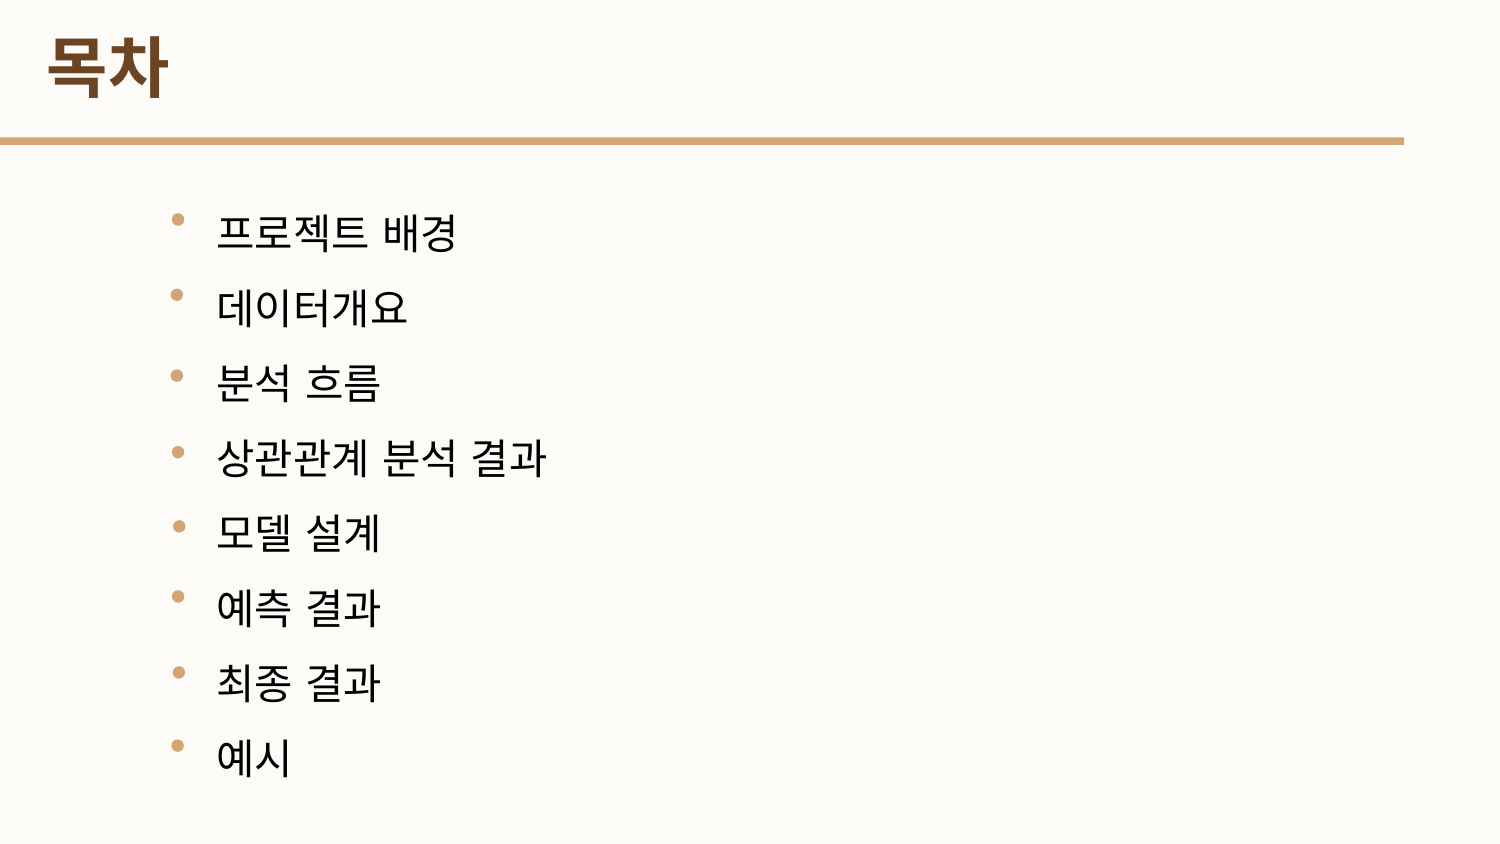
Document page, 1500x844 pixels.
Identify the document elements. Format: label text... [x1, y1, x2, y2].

text_box 프로젝트 배경 데이터개요 분석 흐름 상관관계 분석 결과 모델 설계 예측 결과 최종 결과 예시 [216, 183, 904, 794]
text_box 목차 [46, 50, 766, 107]
text_box [171, 213, 185, 226]
text_box [172, 520, 186, 533]
text_box [170, 369, 184, 382]
text_box [170, 288, 184, 302]
text_box [171, 590, 185, 603]
text_box [172, 666, 186, 679]
text_box [171, 739, 184, 752]
text_box [171, 445, 185, 459]
